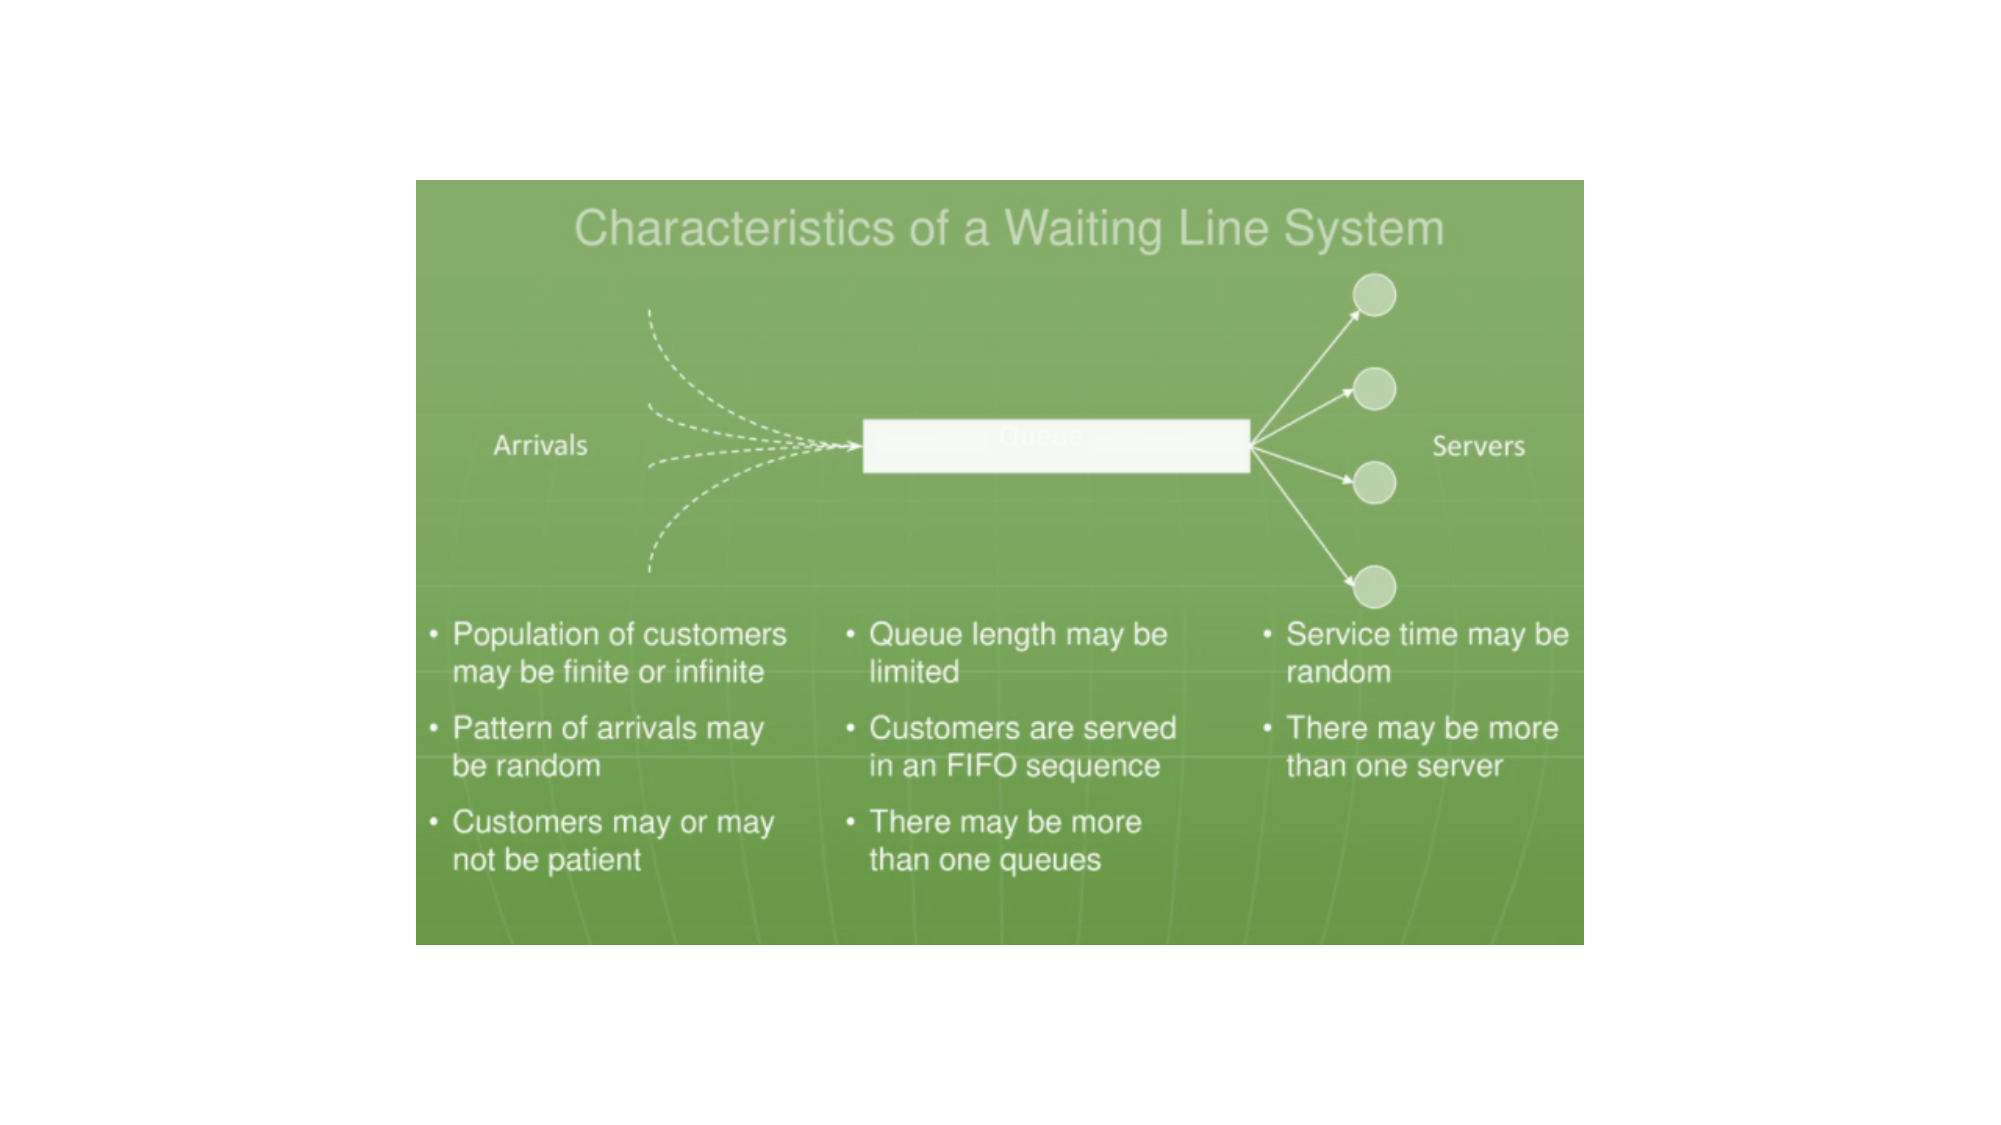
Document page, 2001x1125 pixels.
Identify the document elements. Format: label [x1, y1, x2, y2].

picture [416, 180, 1584, 945]
